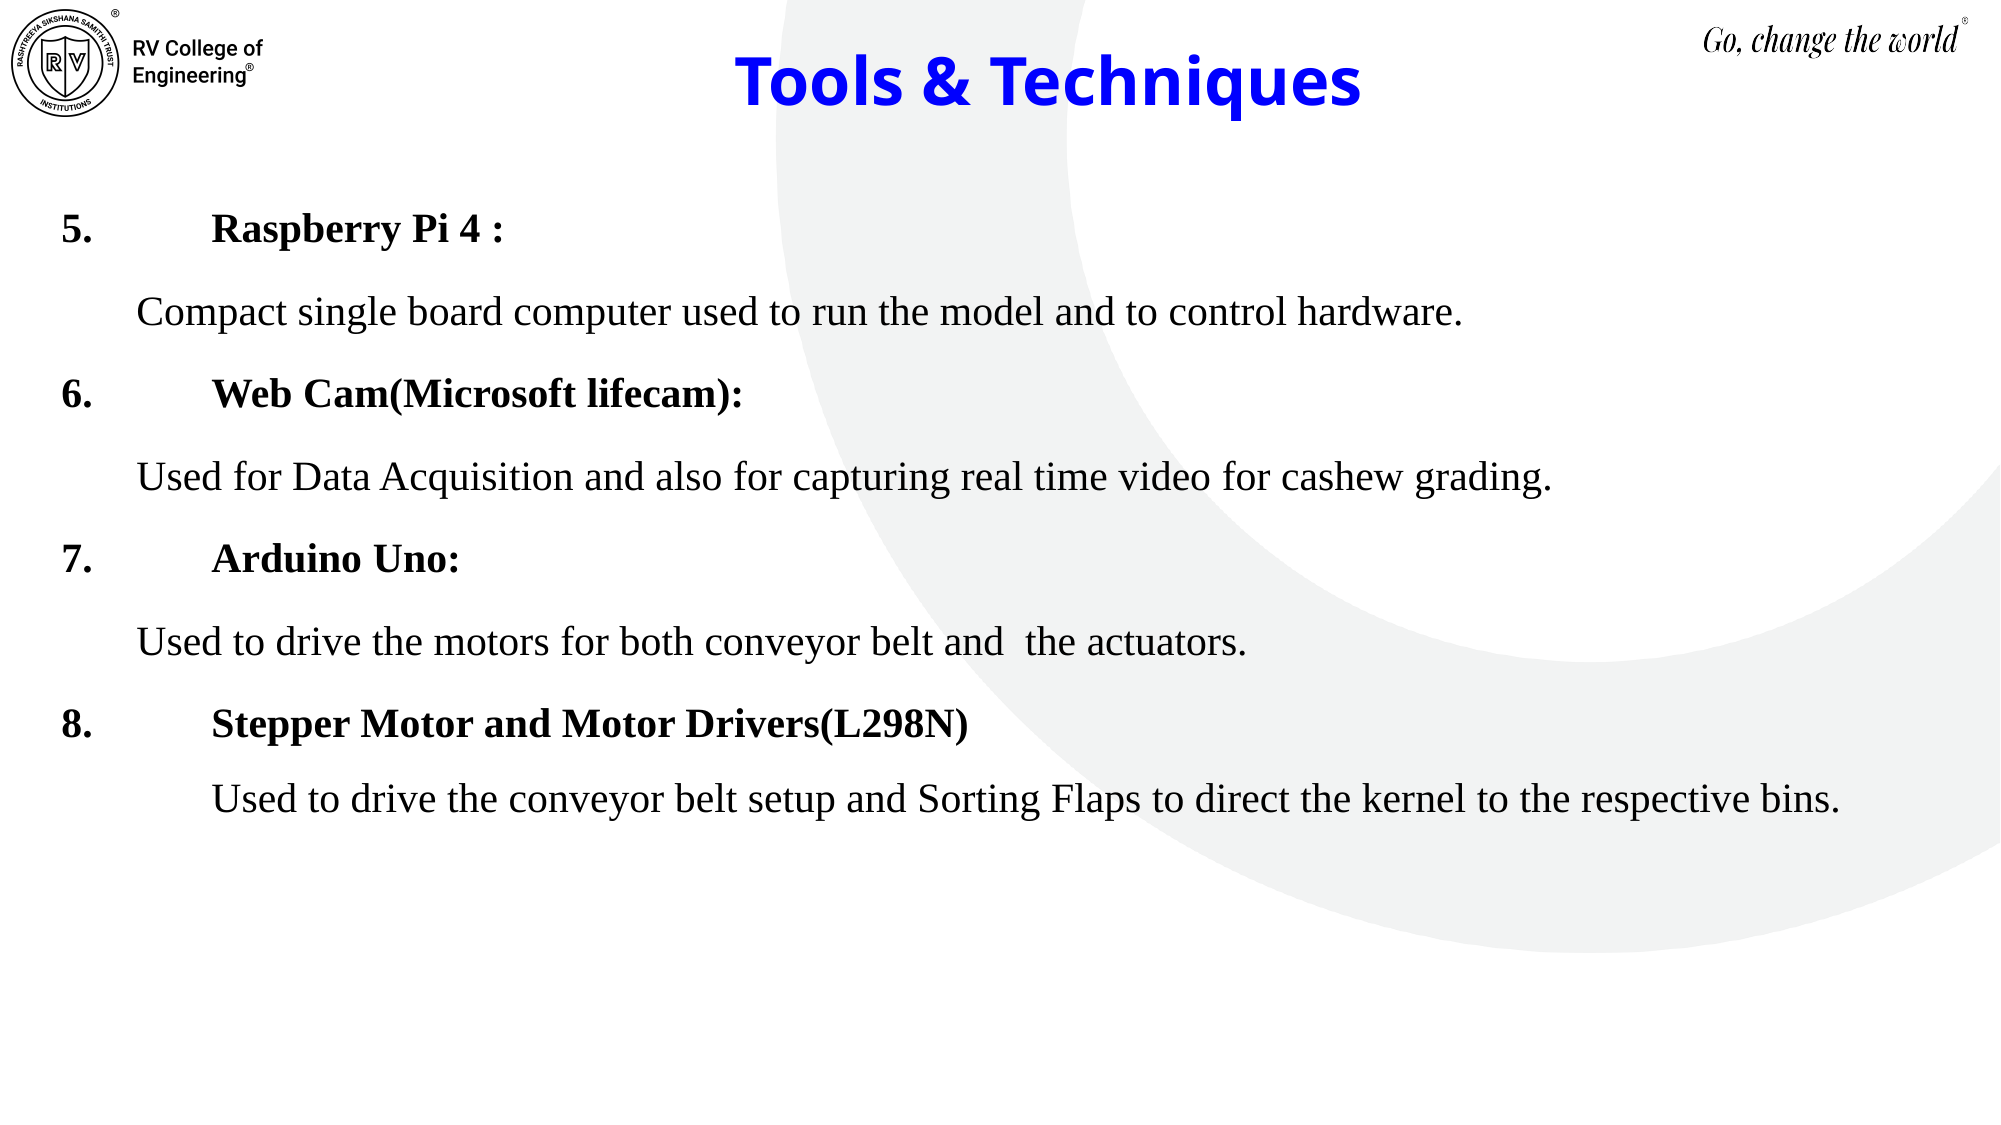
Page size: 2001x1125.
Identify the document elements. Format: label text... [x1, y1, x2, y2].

picture [0, 0, 2001, 1125]
title Tools & Techniques [420, 31, 1695, 186]
list 5. Raspberry Pi 4 : Compact single board computer used to run the model and to control hardware. 6. Web Cam(Microsoft lifecam): Used for Data Acquisition and also for capturing real time video for cashew grading. 7. Arduino Uno: Used to drive the motors for both conveyor belt and the actuators. 8. Stepper Motor and Motor Drivers(L298N) Used to drive the conveyor belt setup and Sorting Flaps to direct the kernel to the respective bins. [46, 186, 1954, 1094]
